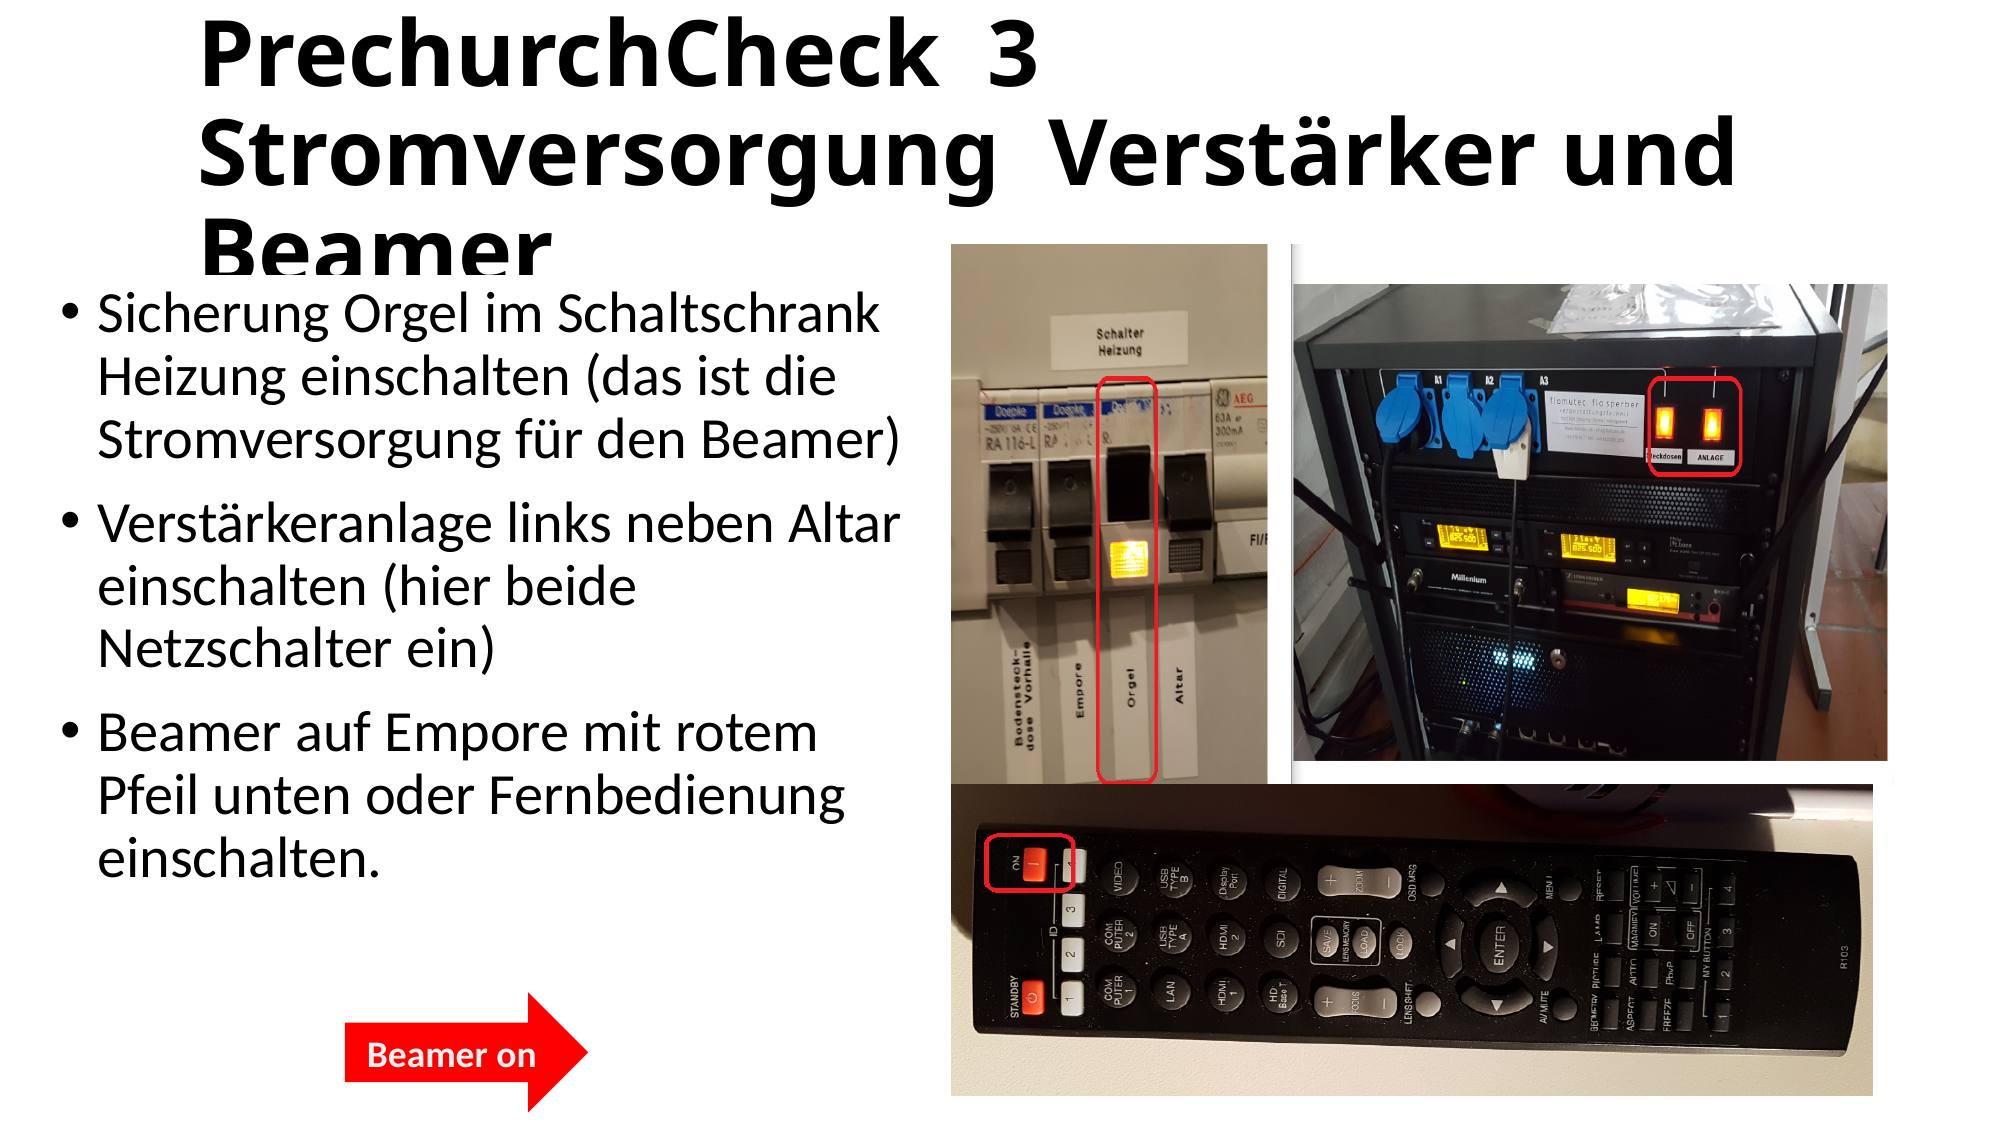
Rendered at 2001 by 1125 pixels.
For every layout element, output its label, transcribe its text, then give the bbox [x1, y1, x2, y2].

text_box Beamer on [344, 992, 589, 1113]
list Sicherung Orgel im Schaltschrank Heizung einschalten (das ist die Stromversorgung für den Beamer) Verstärkeranlage links neben Altar einschalten (hier beide Netzschalter ein) Beamer auf Empore mit rotem Pfeil unten oder Fernbedienung einschalten. [45, 275, 920, 995]
picture [951, 244, 1895, 1097]
title PrechurchCheck 3 Stromversorgung Verstärker und Beamer [182, 47, 1908, 265]
